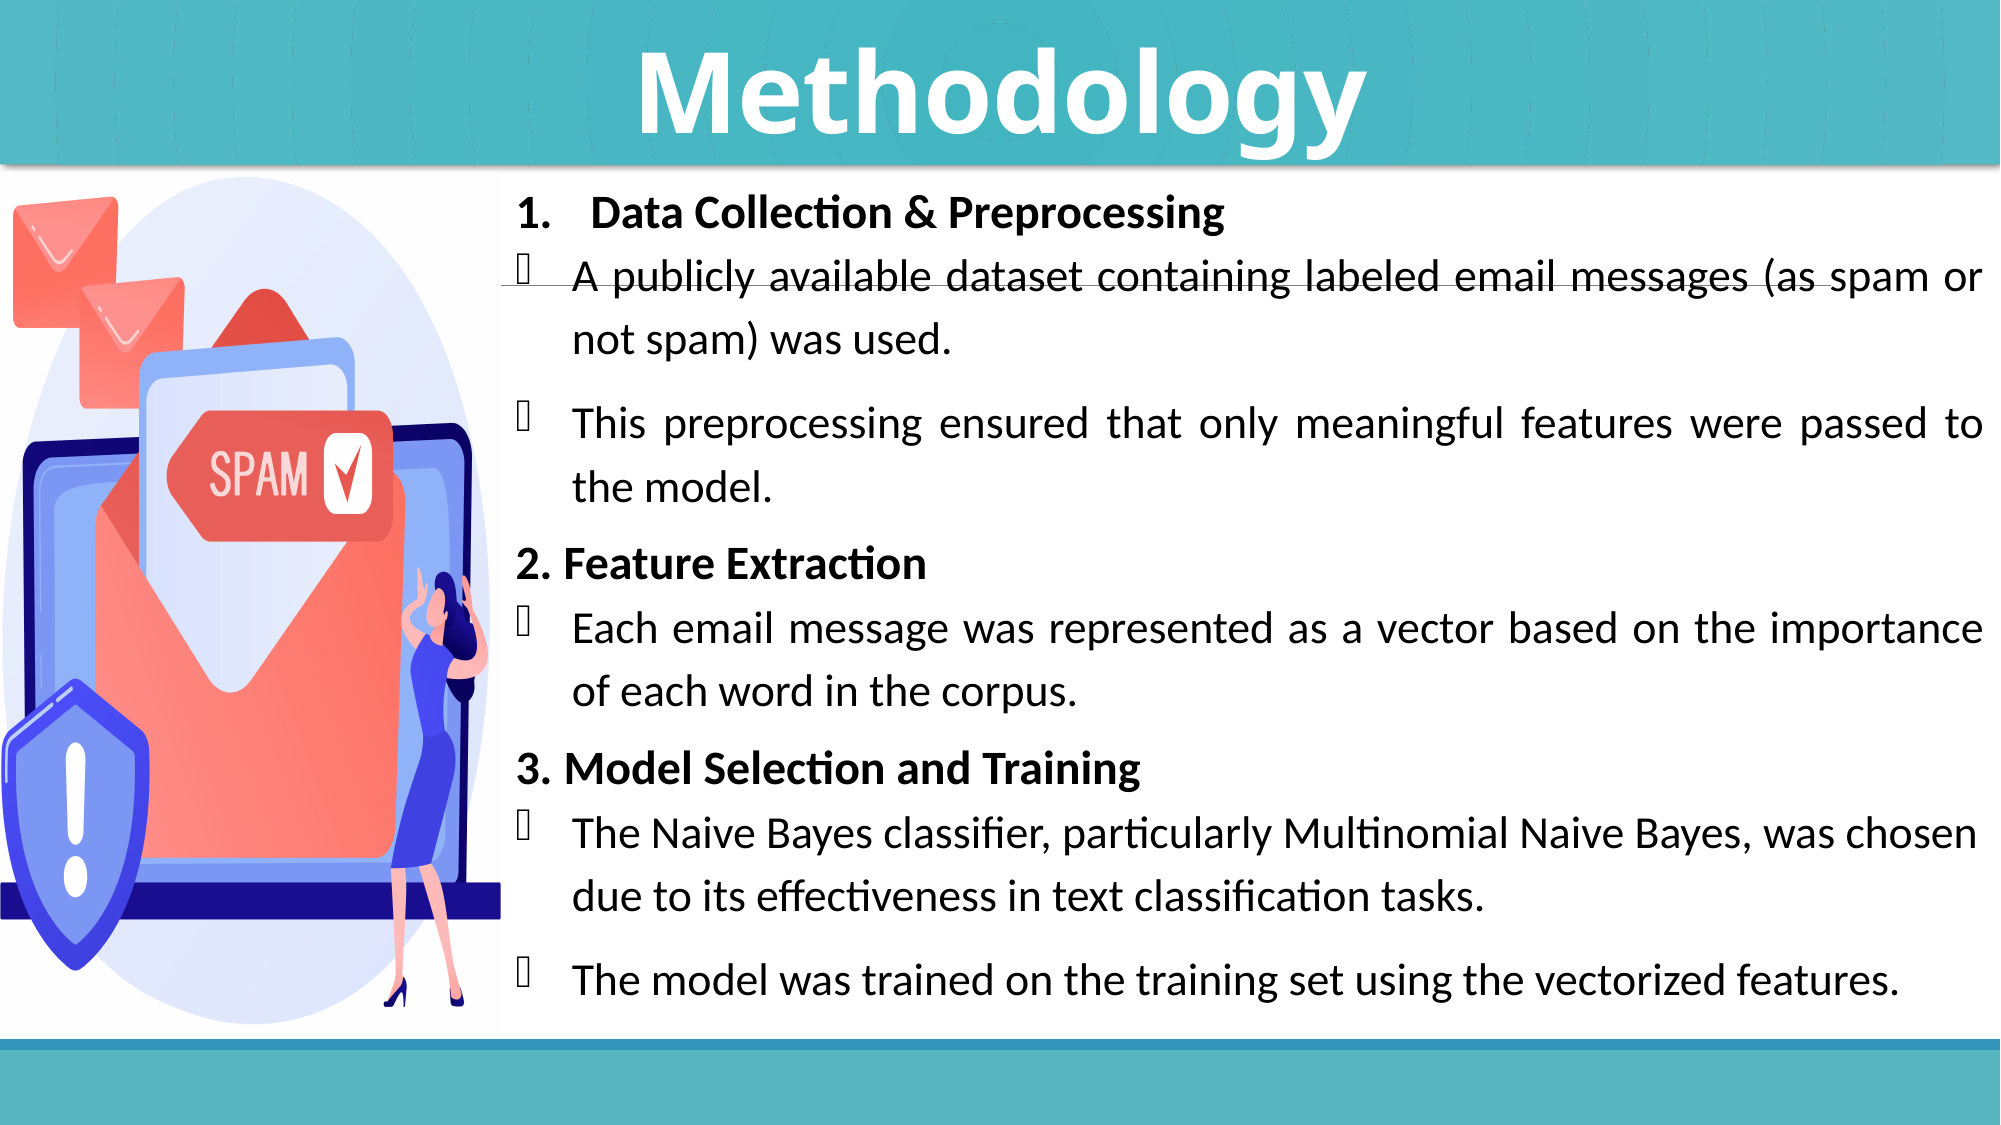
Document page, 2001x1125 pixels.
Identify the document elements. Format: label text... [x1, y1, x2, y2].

picture [0, 172, 502, 1032]
title Methodology [0, 0, 2000, 165]
text_box Data Collection & Preprocessing A publicly available dataset containing labeled email messages (as spam or not spam) was used. This preprocessing ensured that only meaningful features were passed to the model. 2. Feature Extraction Each email message was represented as a vector based on the importance of each word in the corpus. 3. Model Selection and Training The Naive Bayes classifier, particularly Multinomial Naive Bayes, was chosen due to its effectiveness in text classification tasks. The model was trained on the training set using the vectorized features. [500, 172, 2000, 1125]
